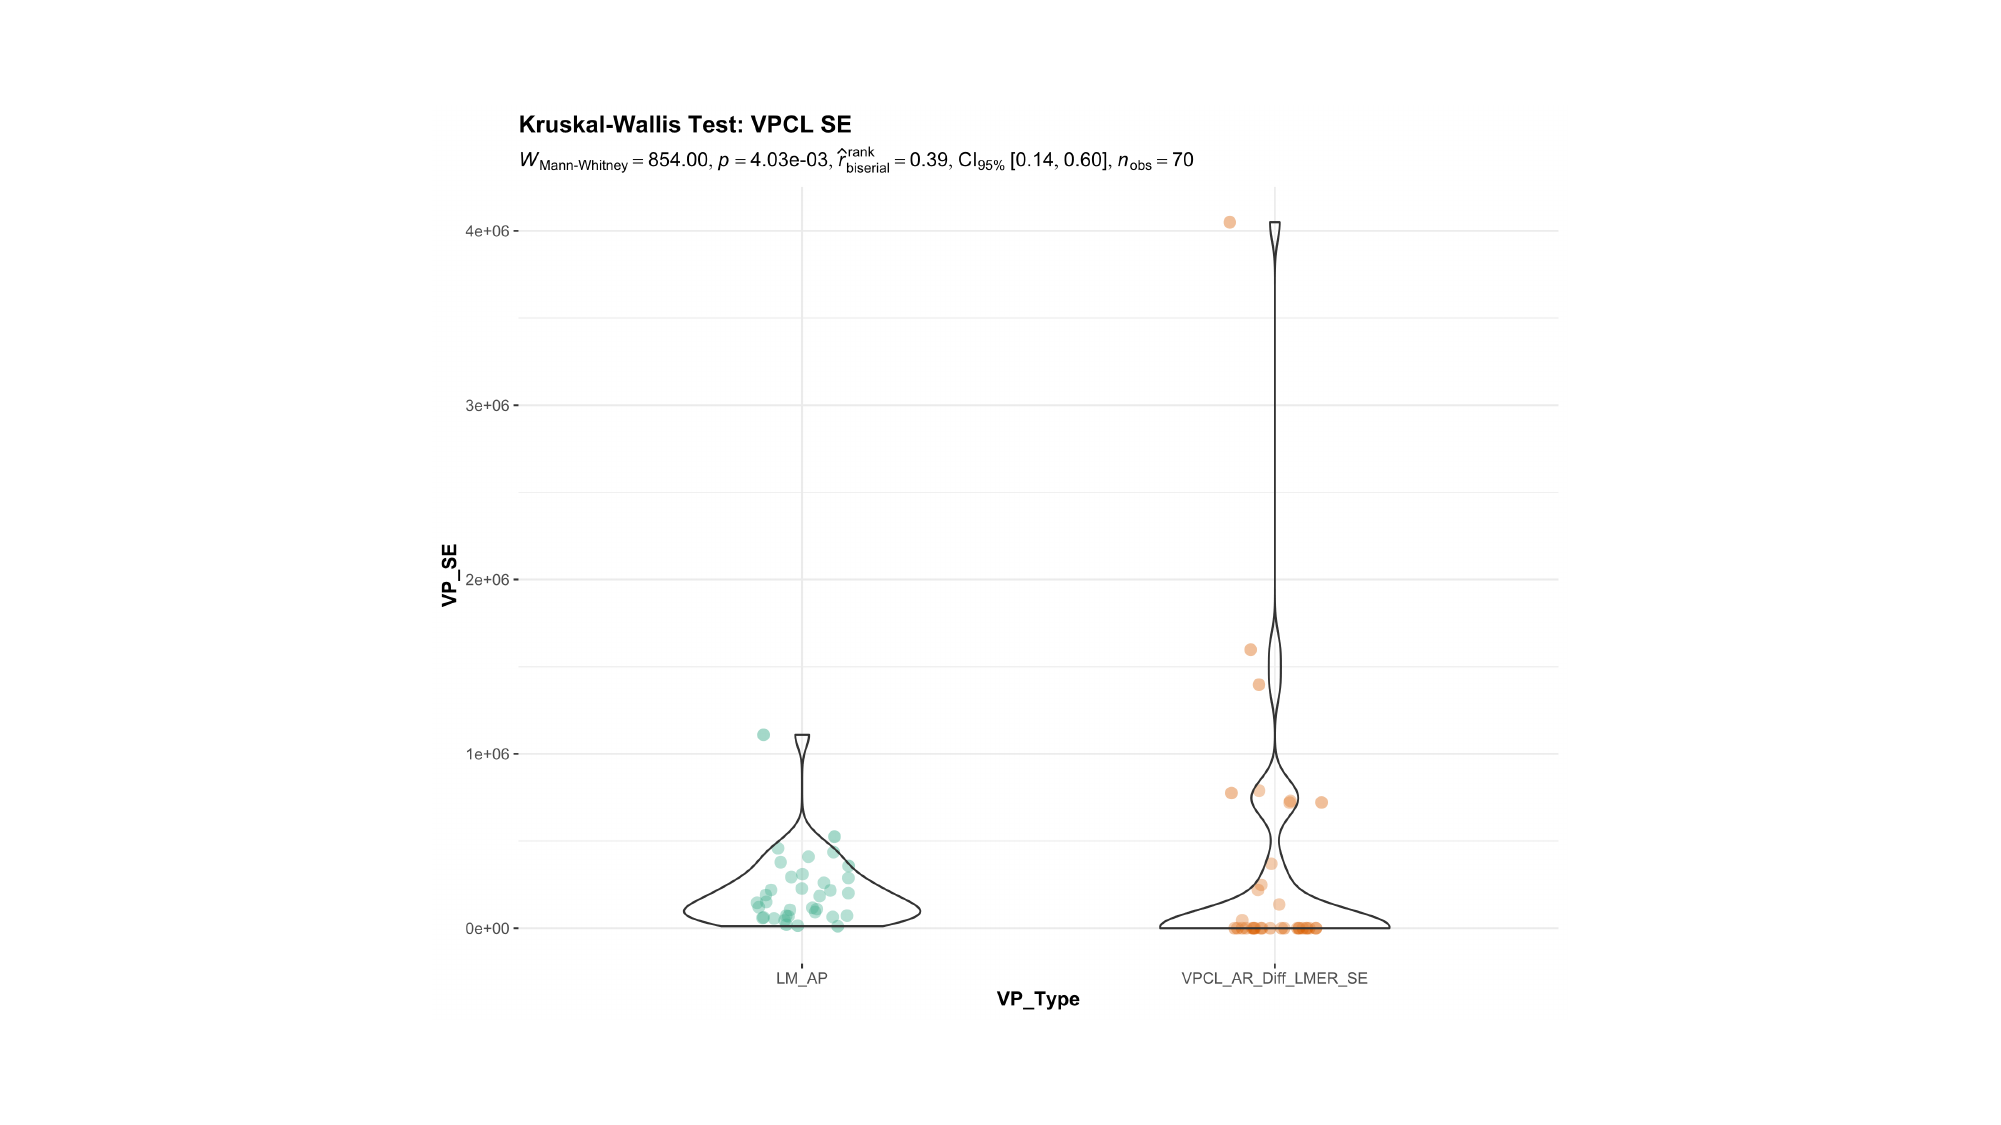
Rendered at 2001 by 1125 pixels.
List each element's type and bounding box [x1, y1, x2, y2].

picture [432, 105, 1568, 1020]
